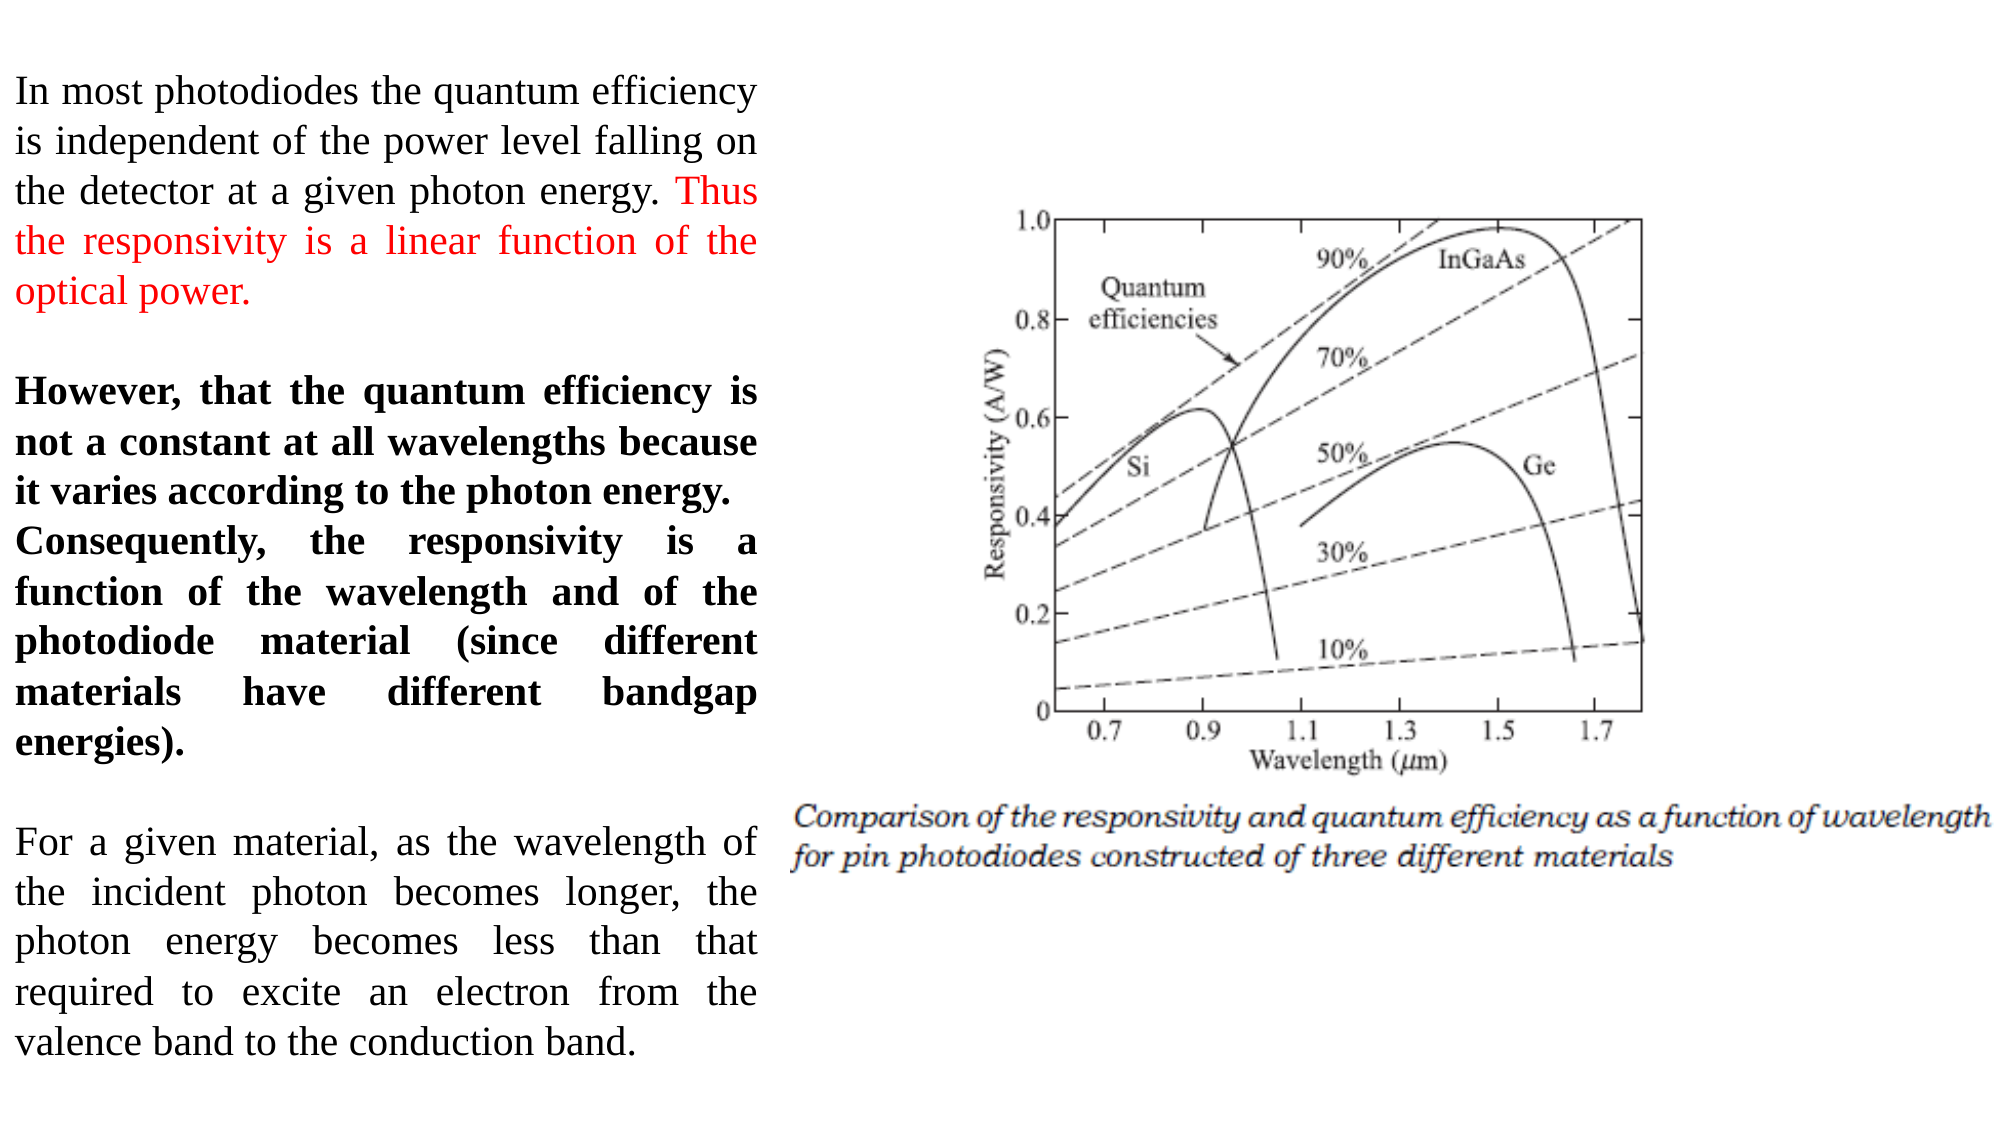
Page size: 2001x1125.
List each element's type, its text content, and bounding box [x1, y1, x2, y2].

picture [790, 196, 2000, 890]
text_box In most photodiodes the quantum efficiency is independent of the power level falling on the detector at a given photon energy. Thus the responsivity is a linear function of the optical power. However, that the quantum efficiency is not a constant at all wavelengths because it varies according to the photon energy. Consequently, the responsivity is a function of the wavelength and of the photodiode material (since different materials have different bandgap energies). For a given material, as the wavelength of the incident photon becomes longer, the photon energy becomes less than that required to excite an electron from the valence band to the conduction band. [0, 55, 774, 1071]
